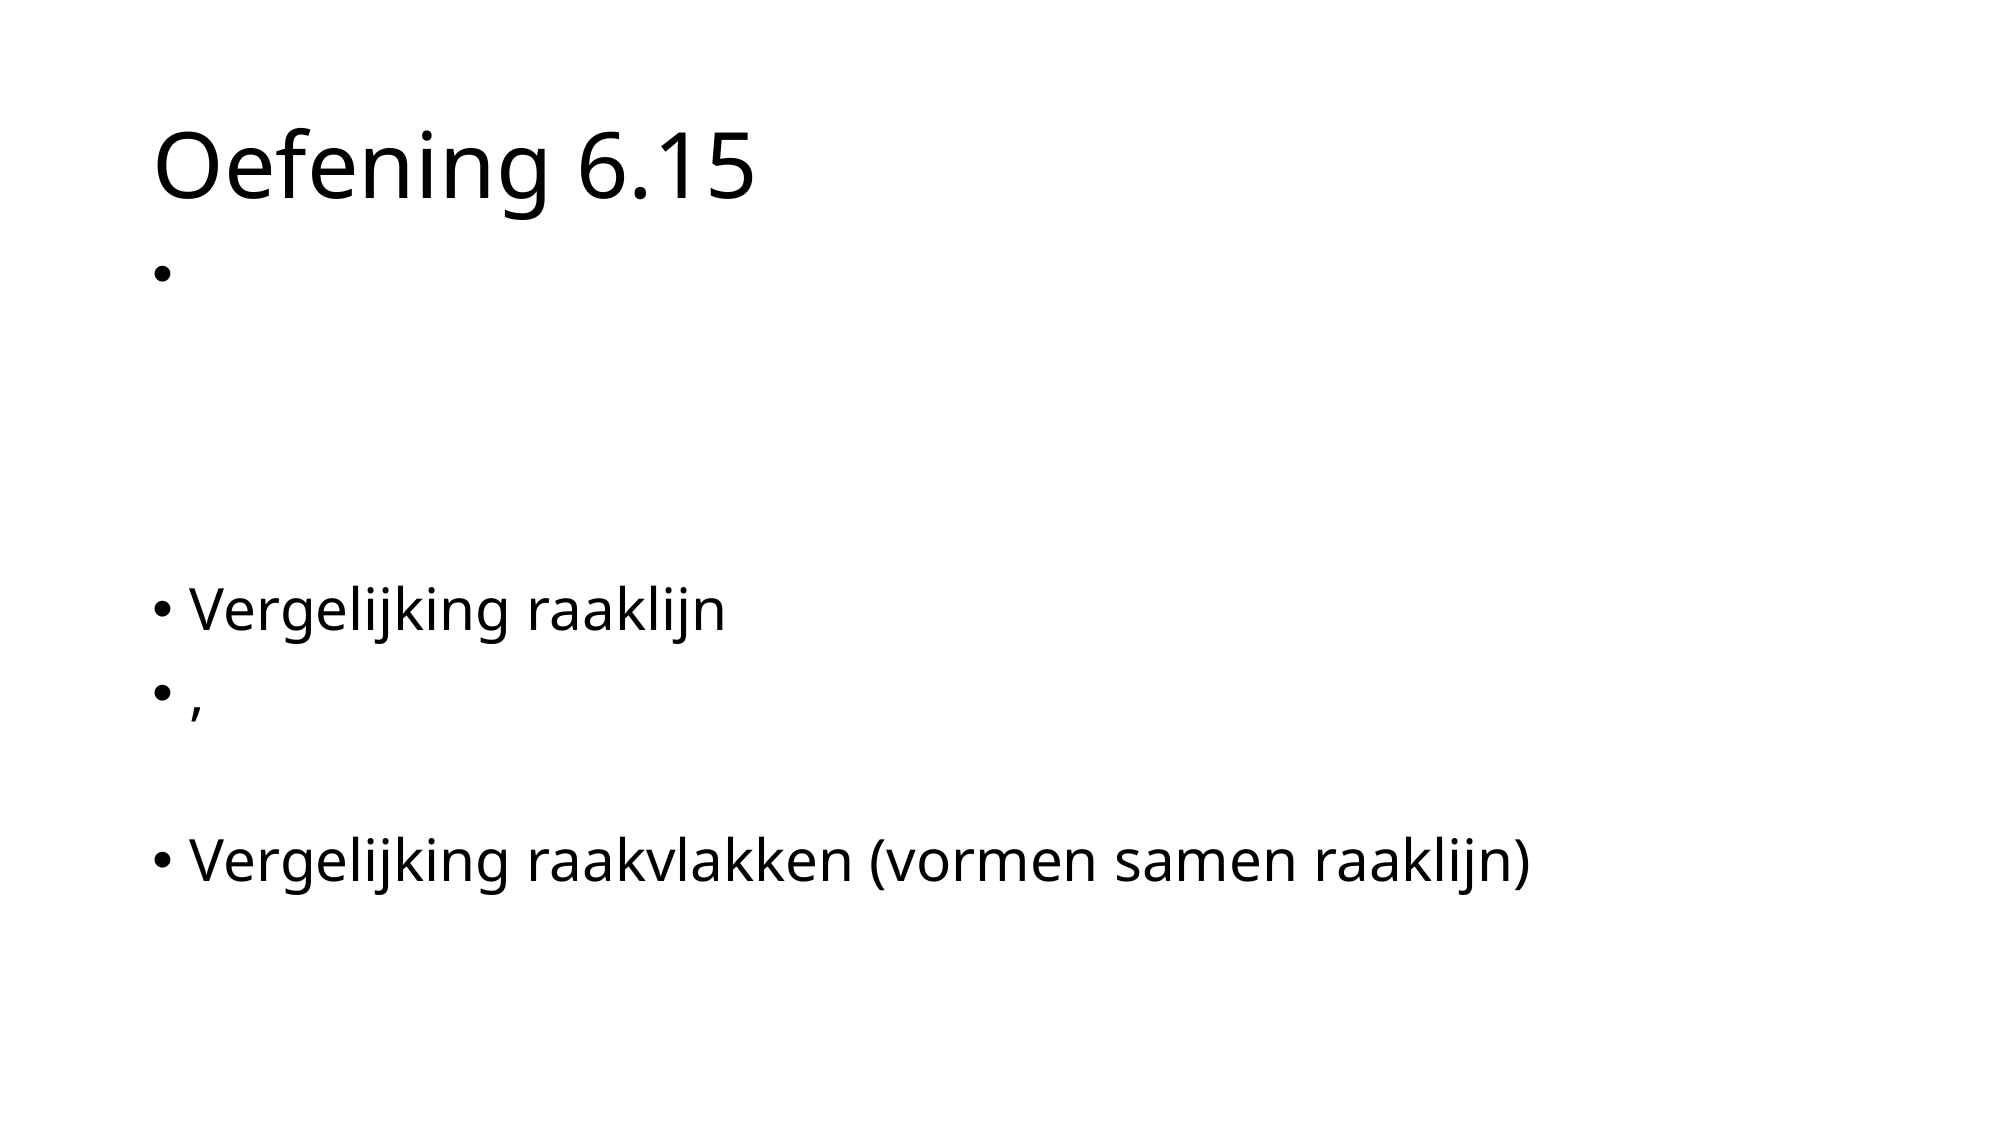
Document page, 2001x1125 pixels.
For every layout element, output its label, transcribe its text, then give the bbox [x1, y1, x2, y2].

title Oefening 6.15 [137, 59, 1863, 278]
